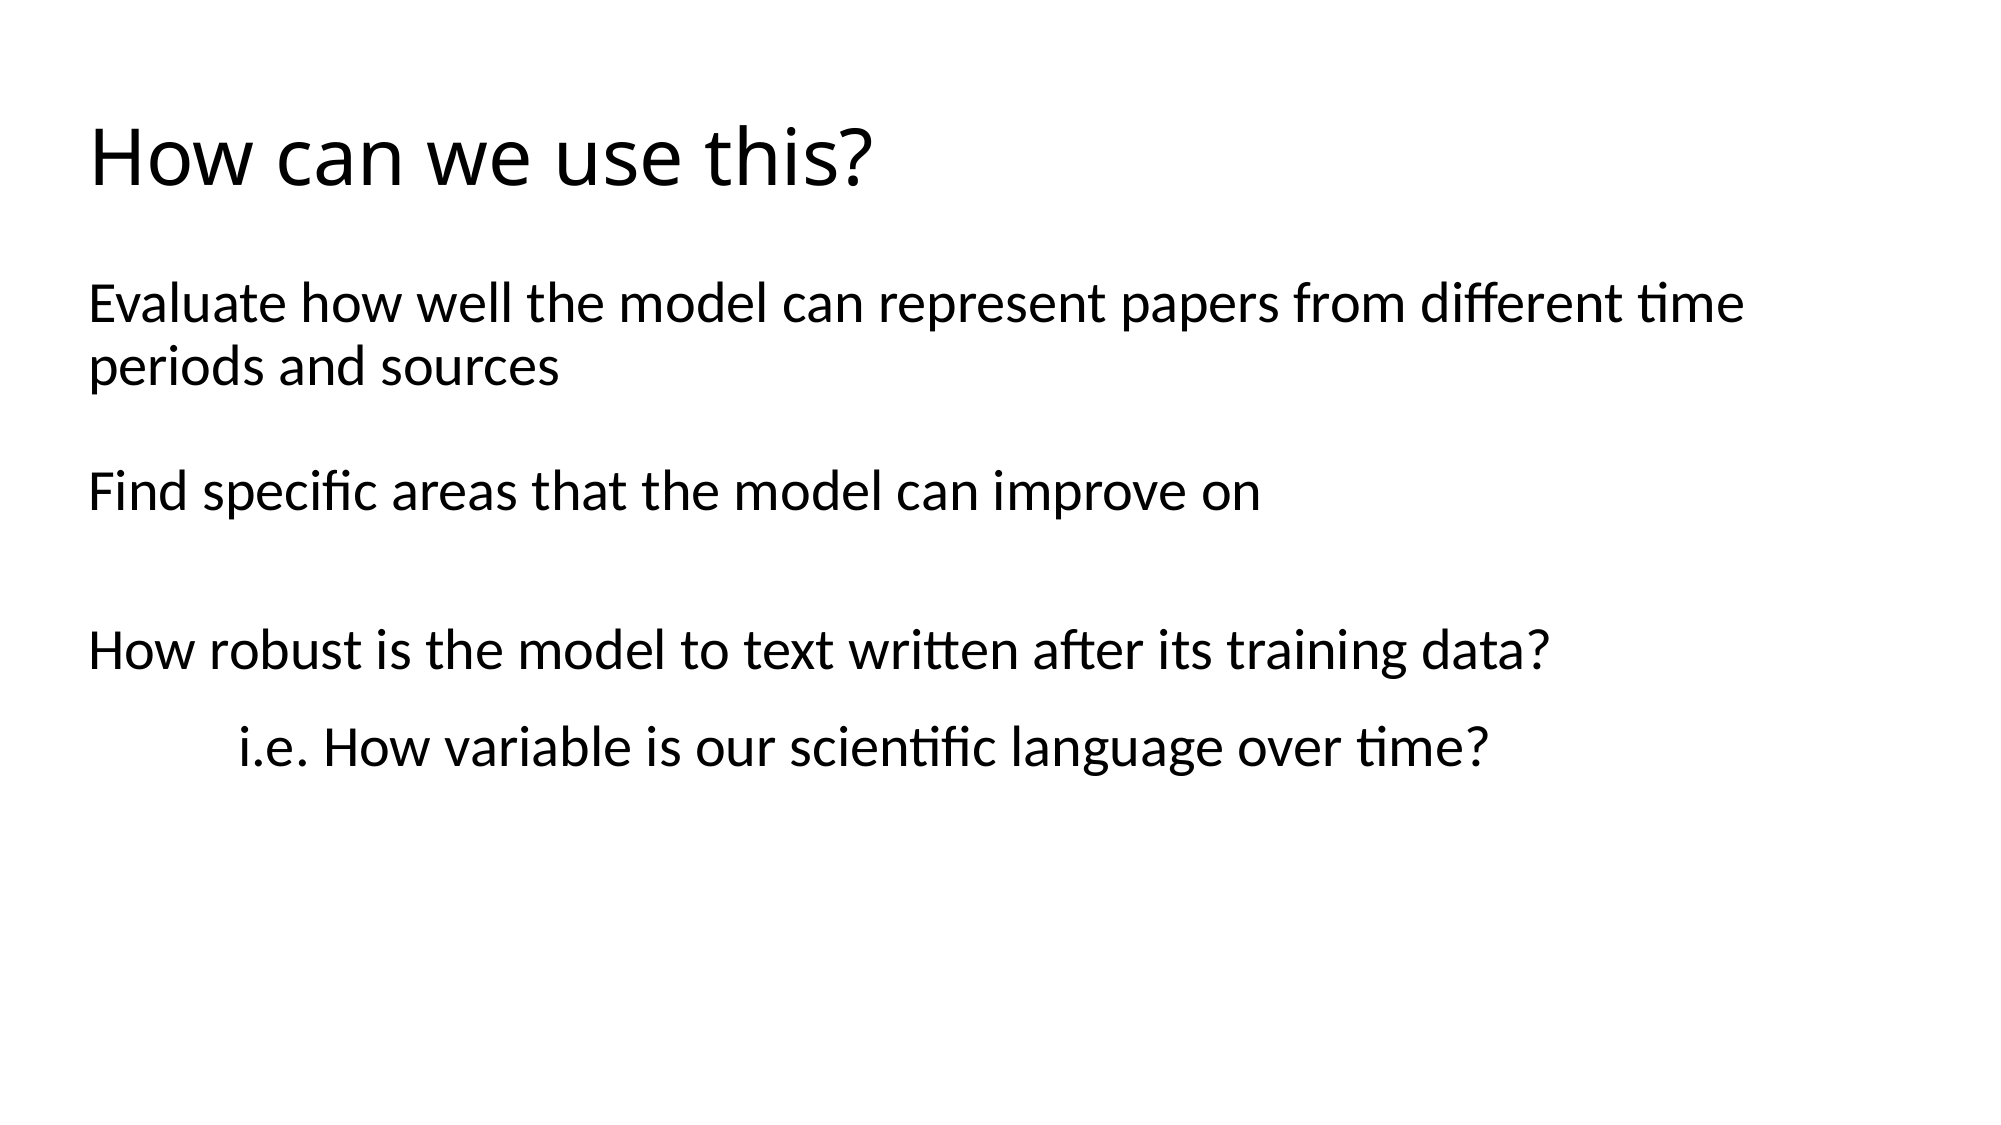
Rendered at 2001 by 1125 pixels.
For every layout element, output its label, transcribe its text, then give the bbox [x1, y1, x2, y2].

title How can we use this? [68, 97, 1932, 223]
list Evaluate how well the model can represent papers from different time periods and sources Find specific areas that the model can improve on How robust is the model to text written after its training data? i.e. How variable is our scientific language over time? [68, 252, 1932, 1000]
